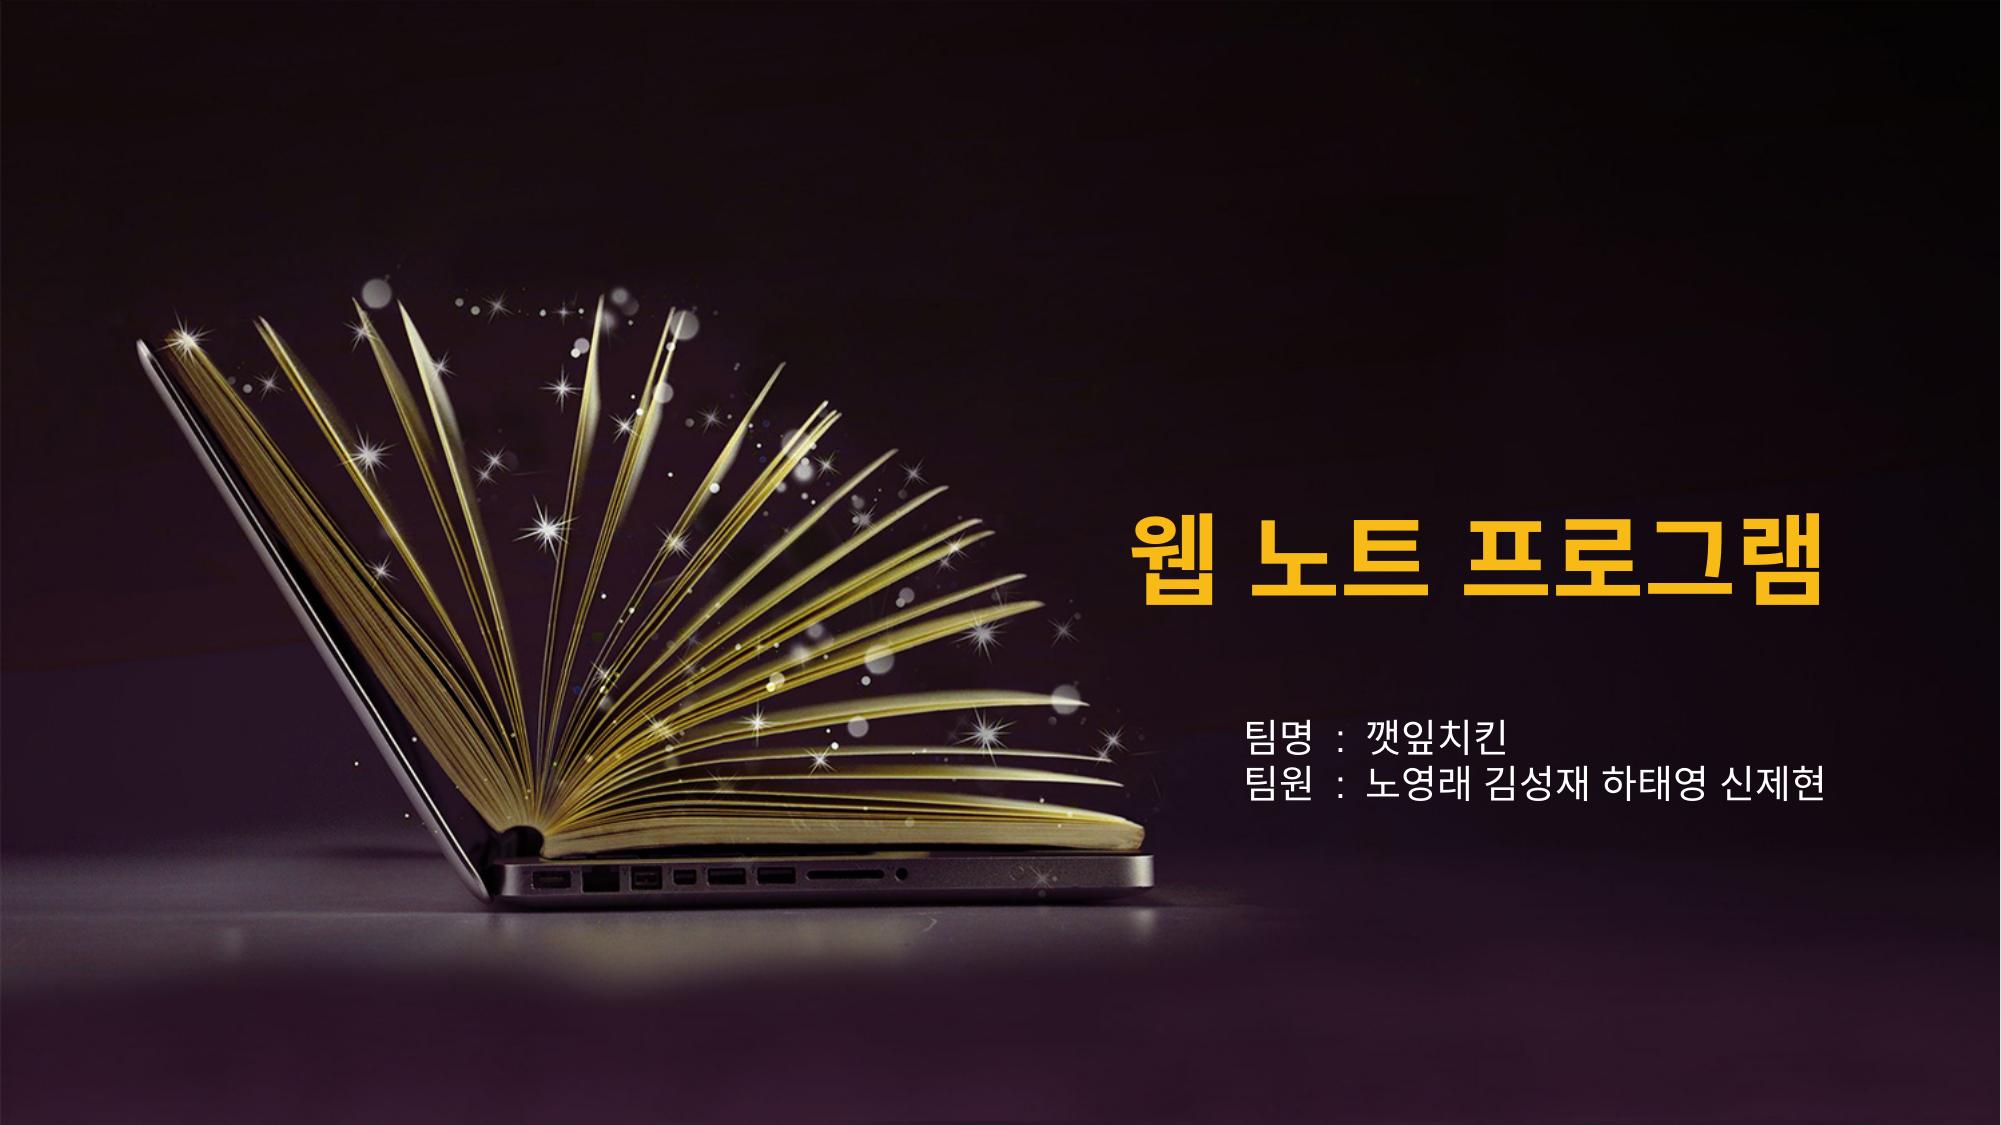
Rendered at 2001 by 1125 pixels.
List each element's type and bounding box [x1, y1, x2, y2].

text_box [1113, 489, 2000, 815]
picture [0, 0, 2001, 1125]
